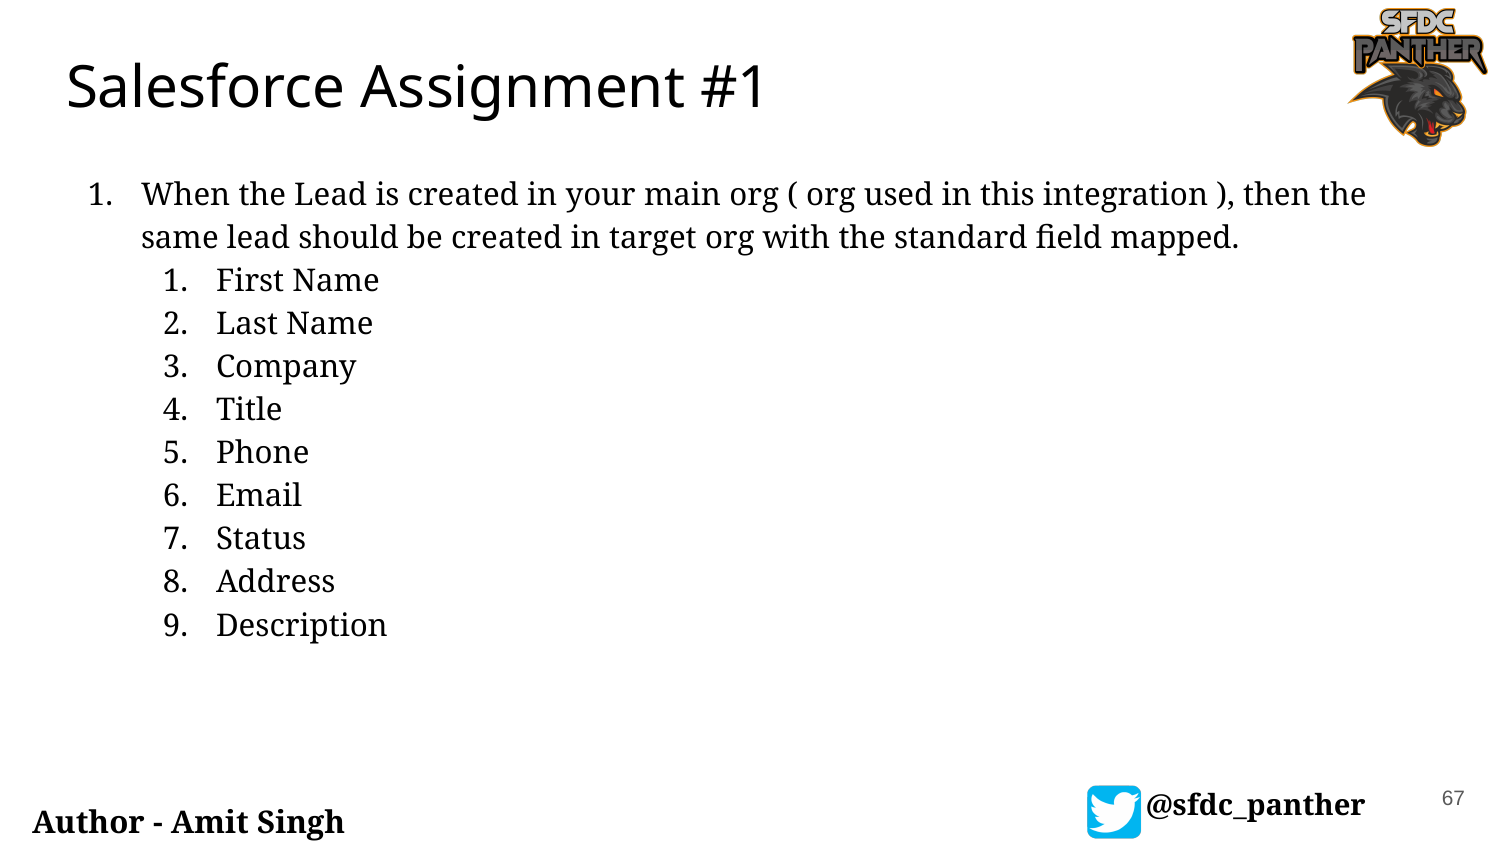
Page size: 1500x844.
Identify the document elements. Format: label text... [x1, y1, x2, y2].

slide_number 67 [1389, 764, 1480, 830]
list When the Lead is created in your main org ( org used in this integration ), then the same lead should be created in target org with the standard field mapped. First Name Last Name Company Title Phone Email Status Address Description [51, 153, 1449, 714]
title Salesforce Assignment #1 [51, 34, 1449, 129]
picture [1347, 8, 1488, 147]
picture [1085, 784, 1144, 842]
